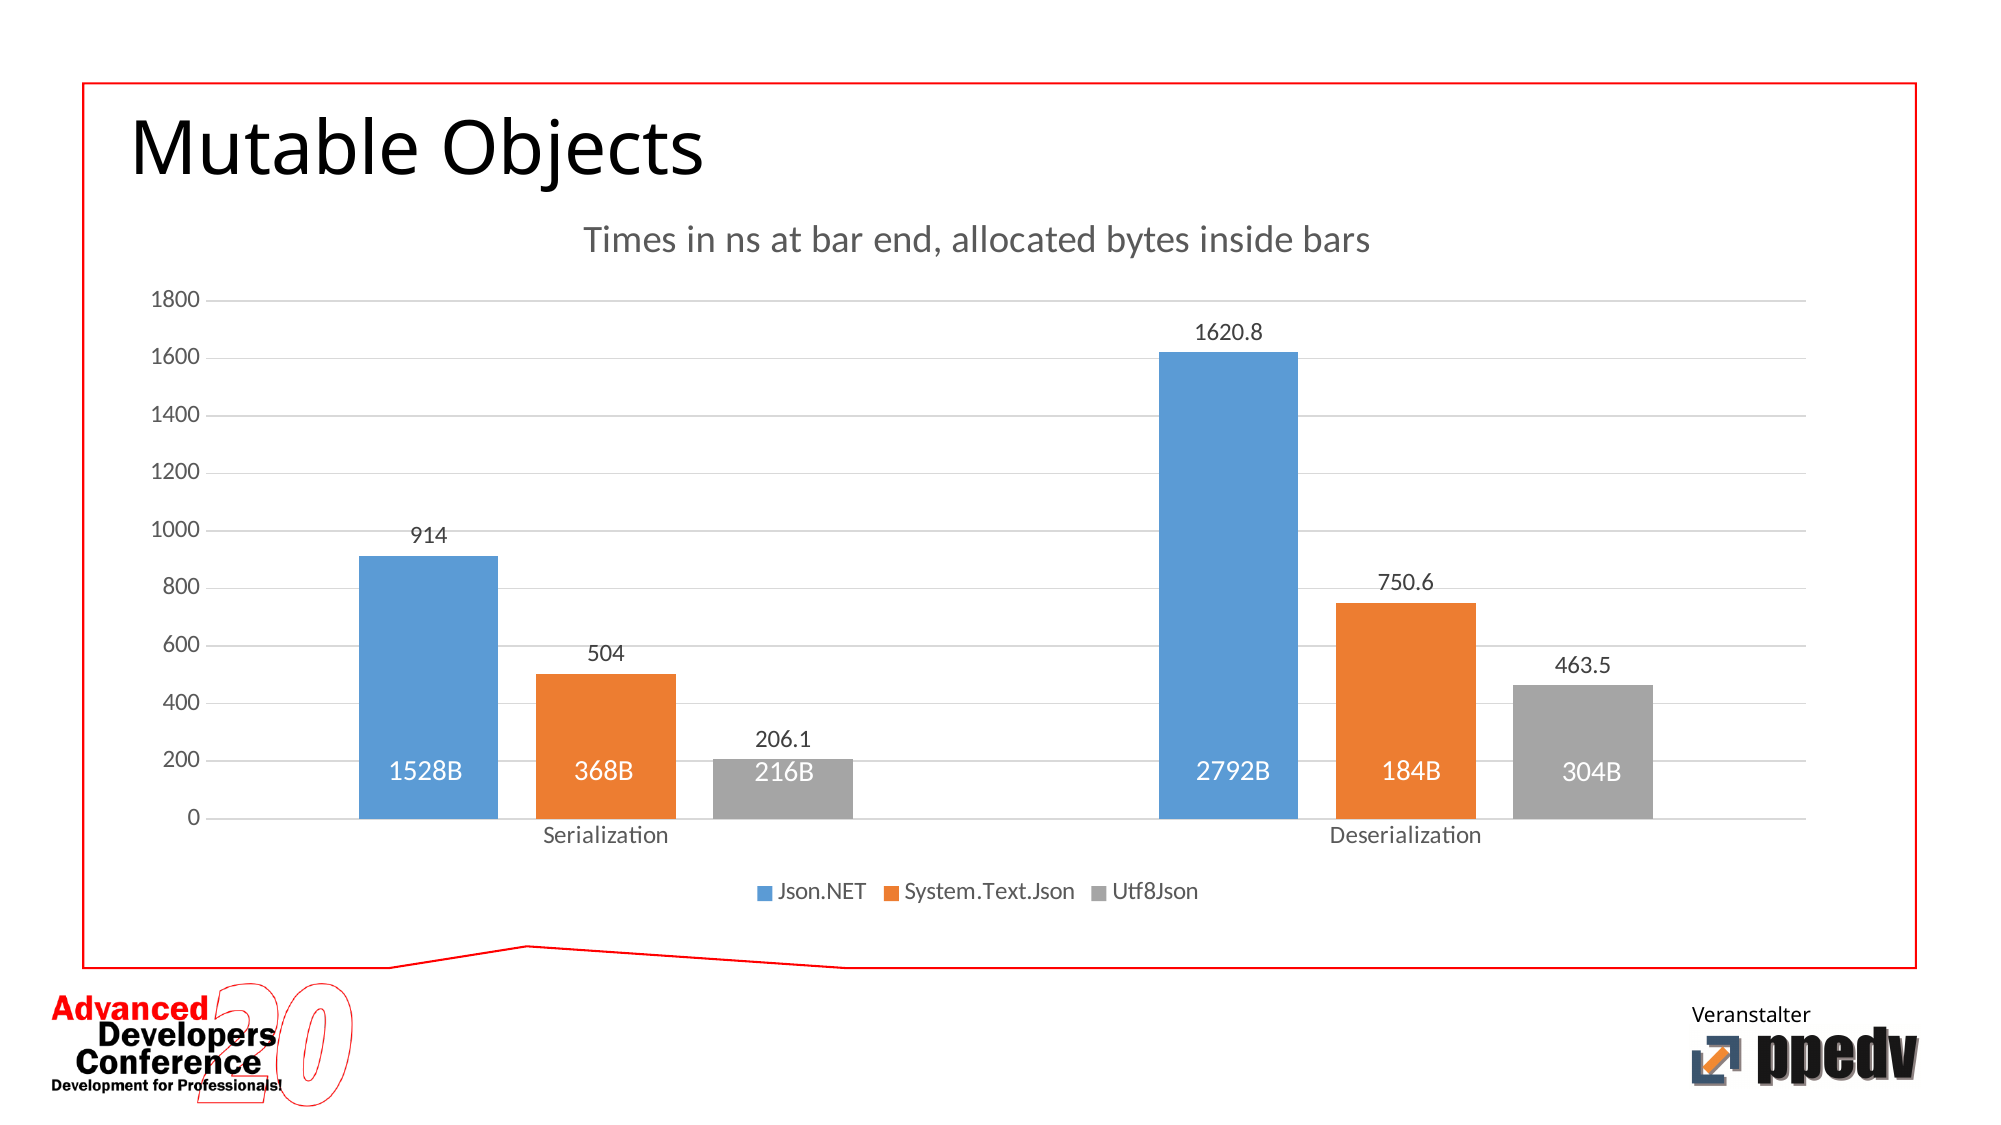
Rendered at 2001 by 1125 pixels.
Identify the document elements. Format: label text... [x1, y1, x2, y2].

chart [115, 189, 1841, 913]
title Mutable Objects [115, 102, 1841, 189]
picture [42, 976, 355, 1107]
picture [1689, 1024, 1921, 1089]
